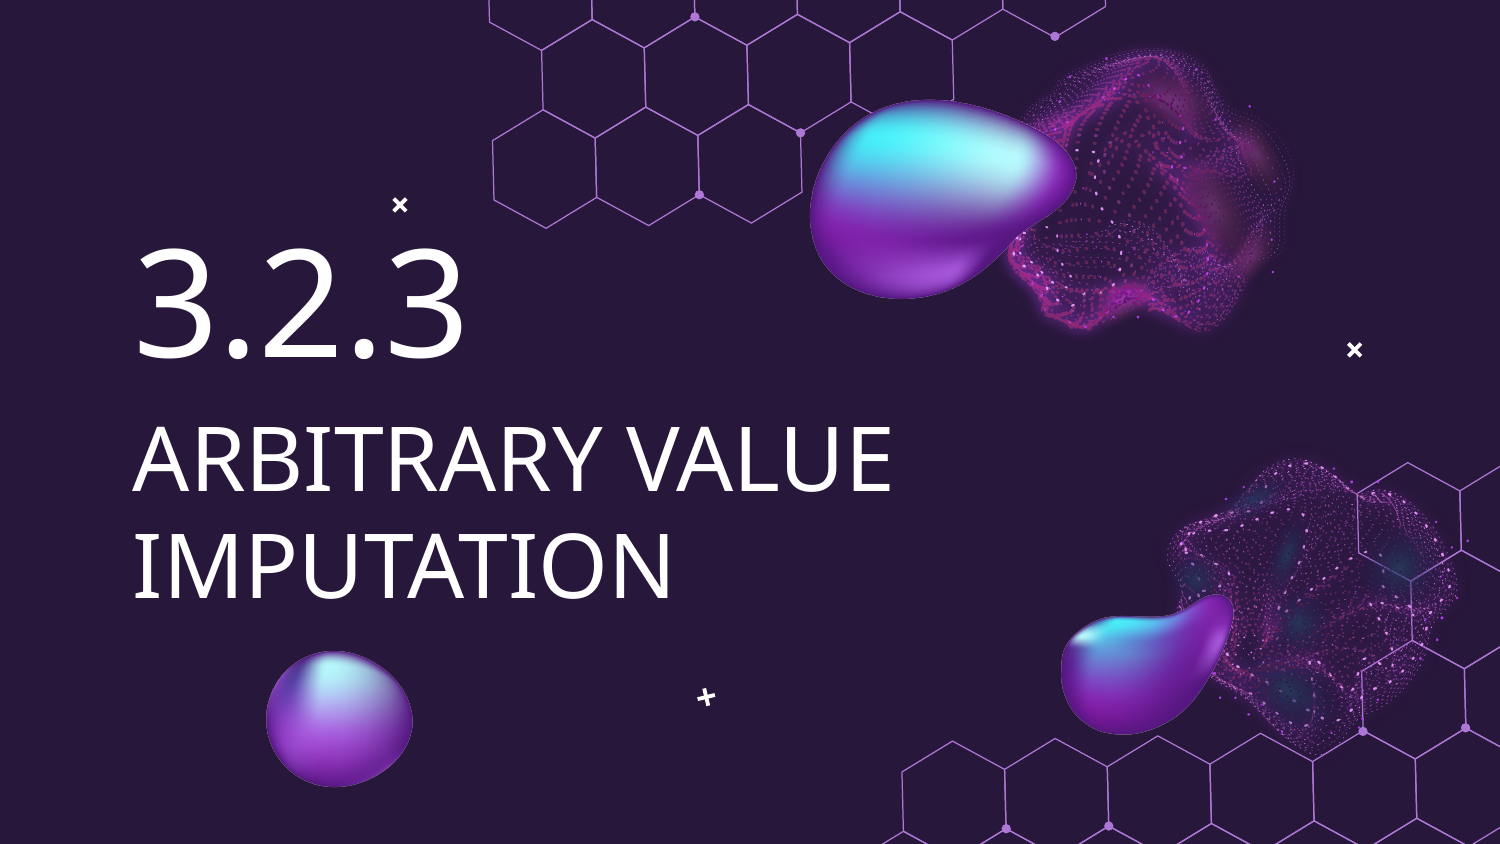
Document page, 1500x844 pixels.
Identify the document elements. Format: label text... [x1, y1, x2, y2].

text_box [1348, 343, 1362, 357]
picture [245, 630, 433, 812]
picture [778, 41, 1306, 356]
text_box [393, 198, 407, 212]
title 3.2.3 [118, 211, 652, 384]
title ARBITRARY VALUE IMPUTATION [117, 468, 1149, 632]
picture [1040, 383, 1500, 803]
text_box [699, 690, 713, 704]
